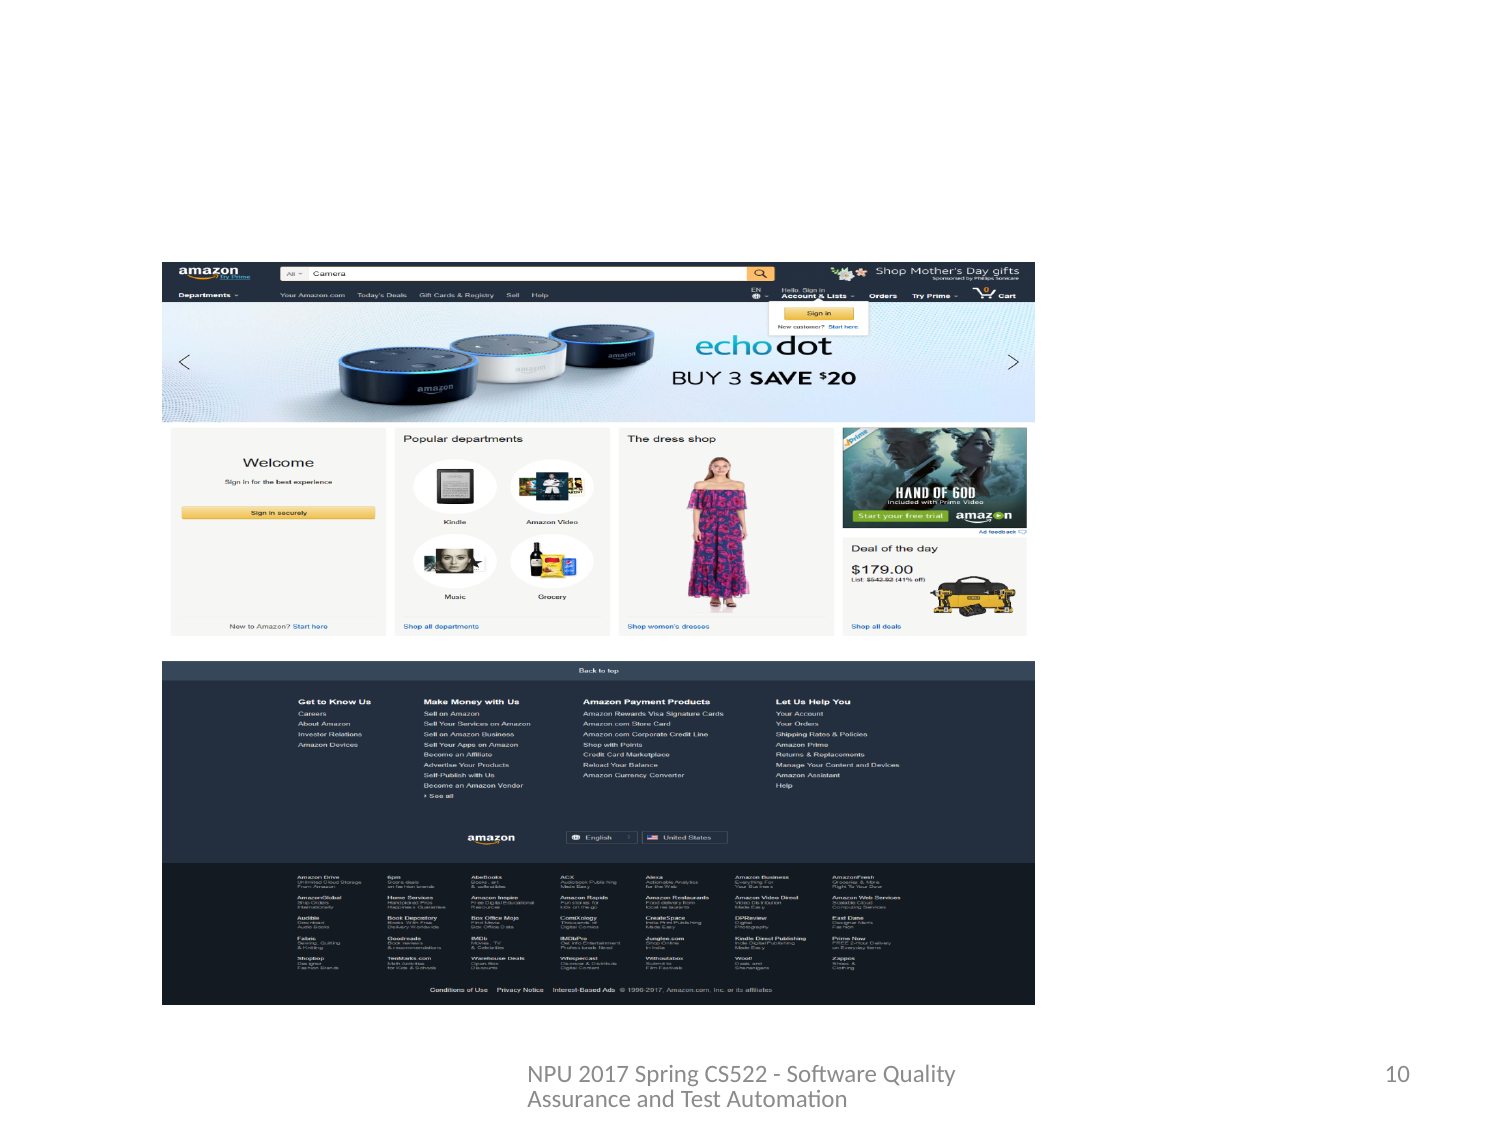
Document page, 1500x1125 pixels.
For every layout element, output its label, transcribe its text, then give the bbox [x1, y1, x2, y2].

slide_number 10 [1074, 1042, 1425, 1103]
footer NPU 2017 Spring CS522 - Software Quality Assurance and Test Automation [512, 1042, 988, 1103]
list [162, 262, 1035, 1006]
